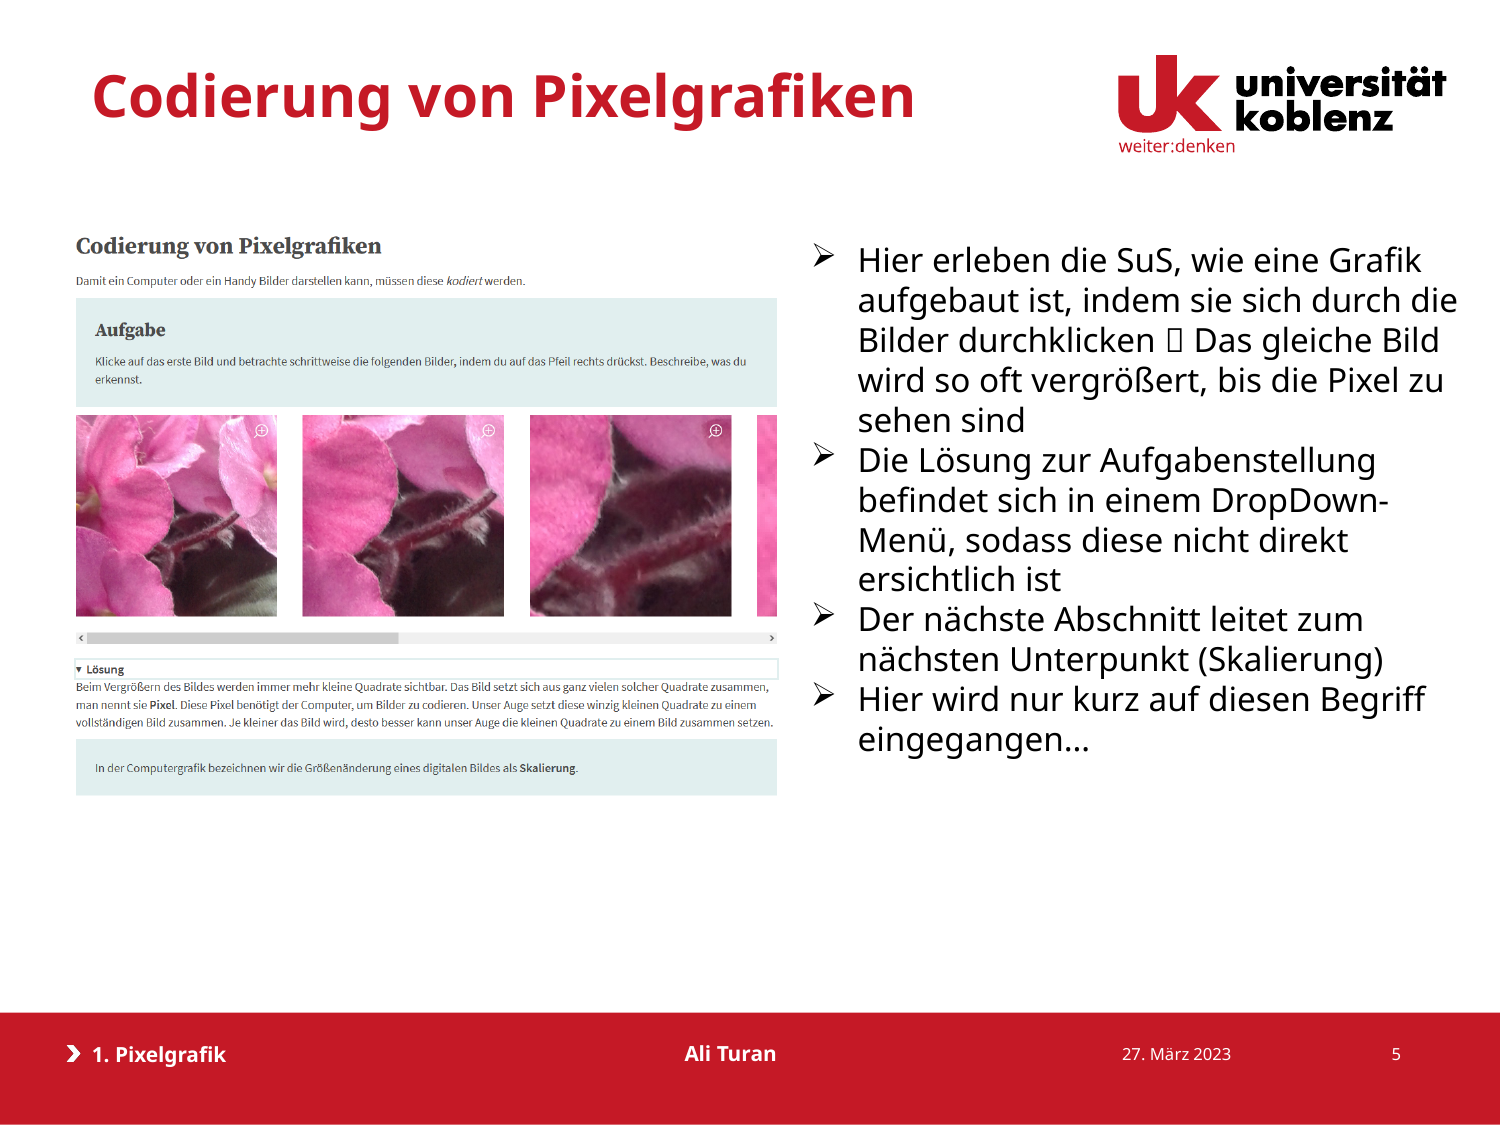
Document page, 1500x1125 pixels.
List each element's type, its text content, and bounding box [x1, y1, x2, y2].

text_box Hier erleben die SuS, wie eine Grafik aufgebaut ist, indem sie sich durch die Bilder durchklicken  Das gleiche Bild wird so oft vergrößert, bis die Pixel zu sehen sind Die Lösung zur Aufgabenstellung befindet sich in einem DropDown-Menü, sodass diese nicht direkt ersichtlich ist Der nächste Abschnitt leitet zum nächsten Unterpunkt (Skalierung) Hier wird nur kurz auf diesen Begriff eingegangen… [796, 231, 1477, 851]
title Codierung von Pixelgrafiken [77, 59, 1371, 231]
picture [66, 231, 797, 810]
